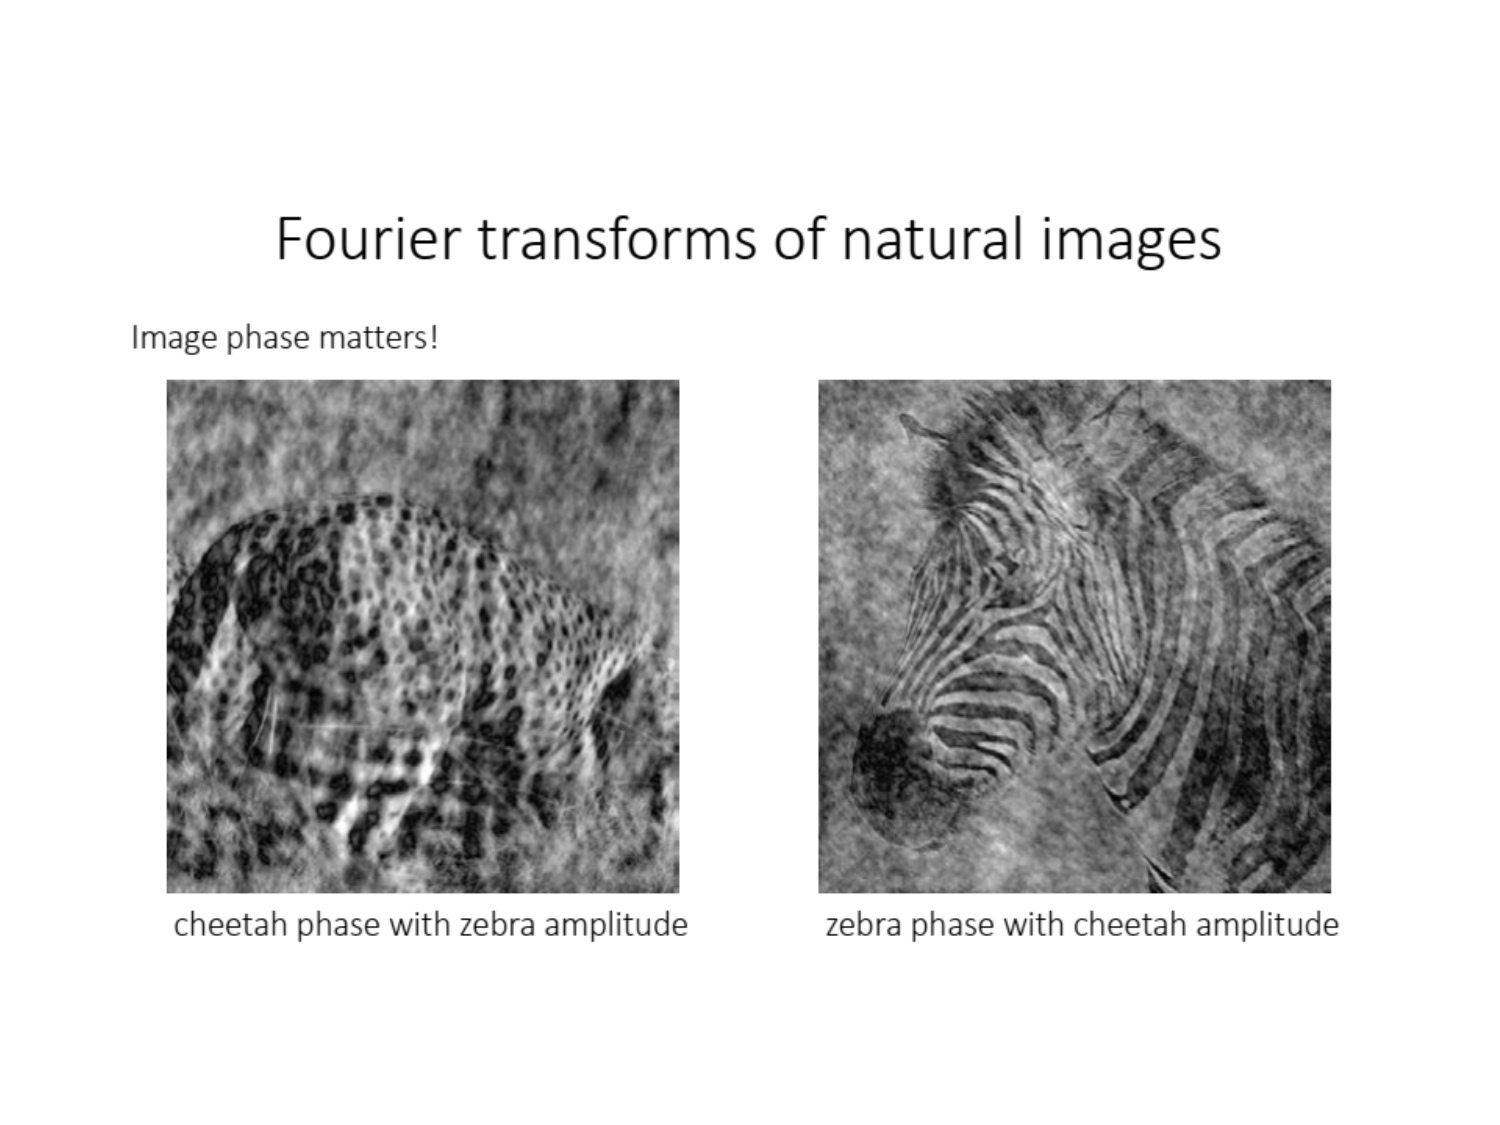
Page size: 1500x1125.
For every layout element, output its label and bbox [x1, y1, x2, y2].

picture [41, 164, 1458, 961]
